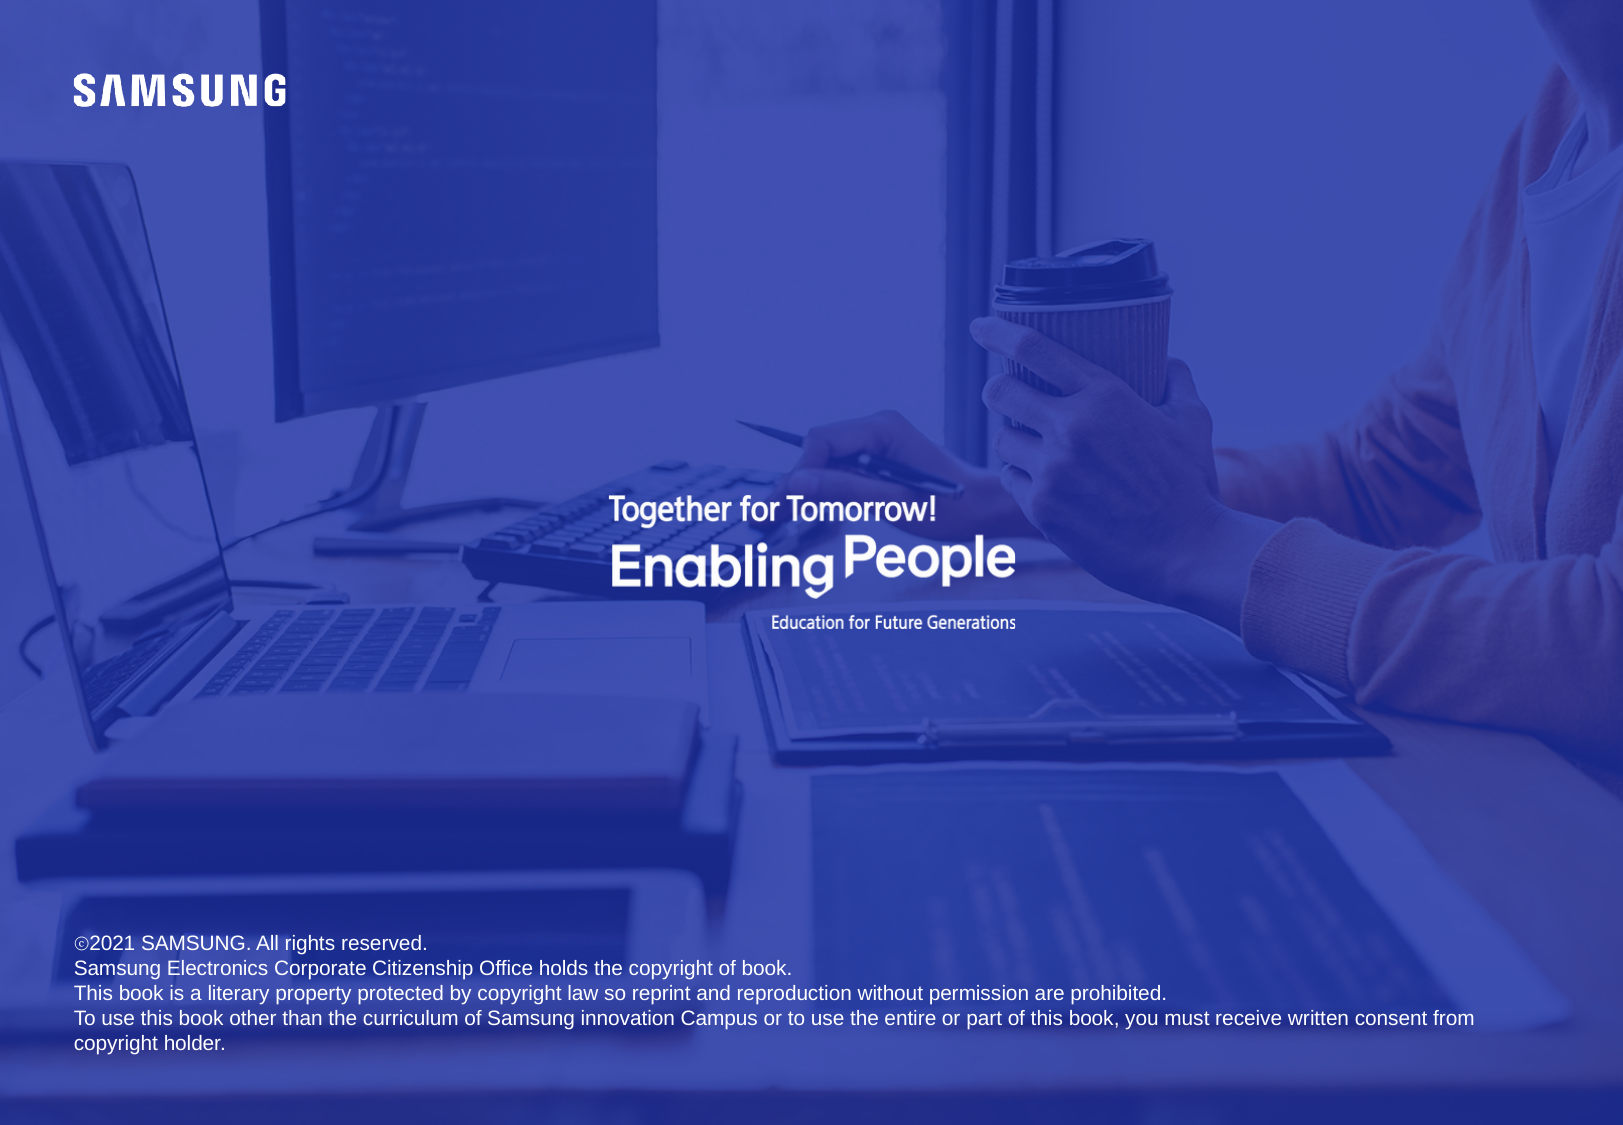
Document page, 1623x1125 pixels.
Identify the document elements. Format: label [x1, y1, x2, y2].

text_box [0, 0, 1623, 1125]
text_box [608, 495, 1016, 630]
